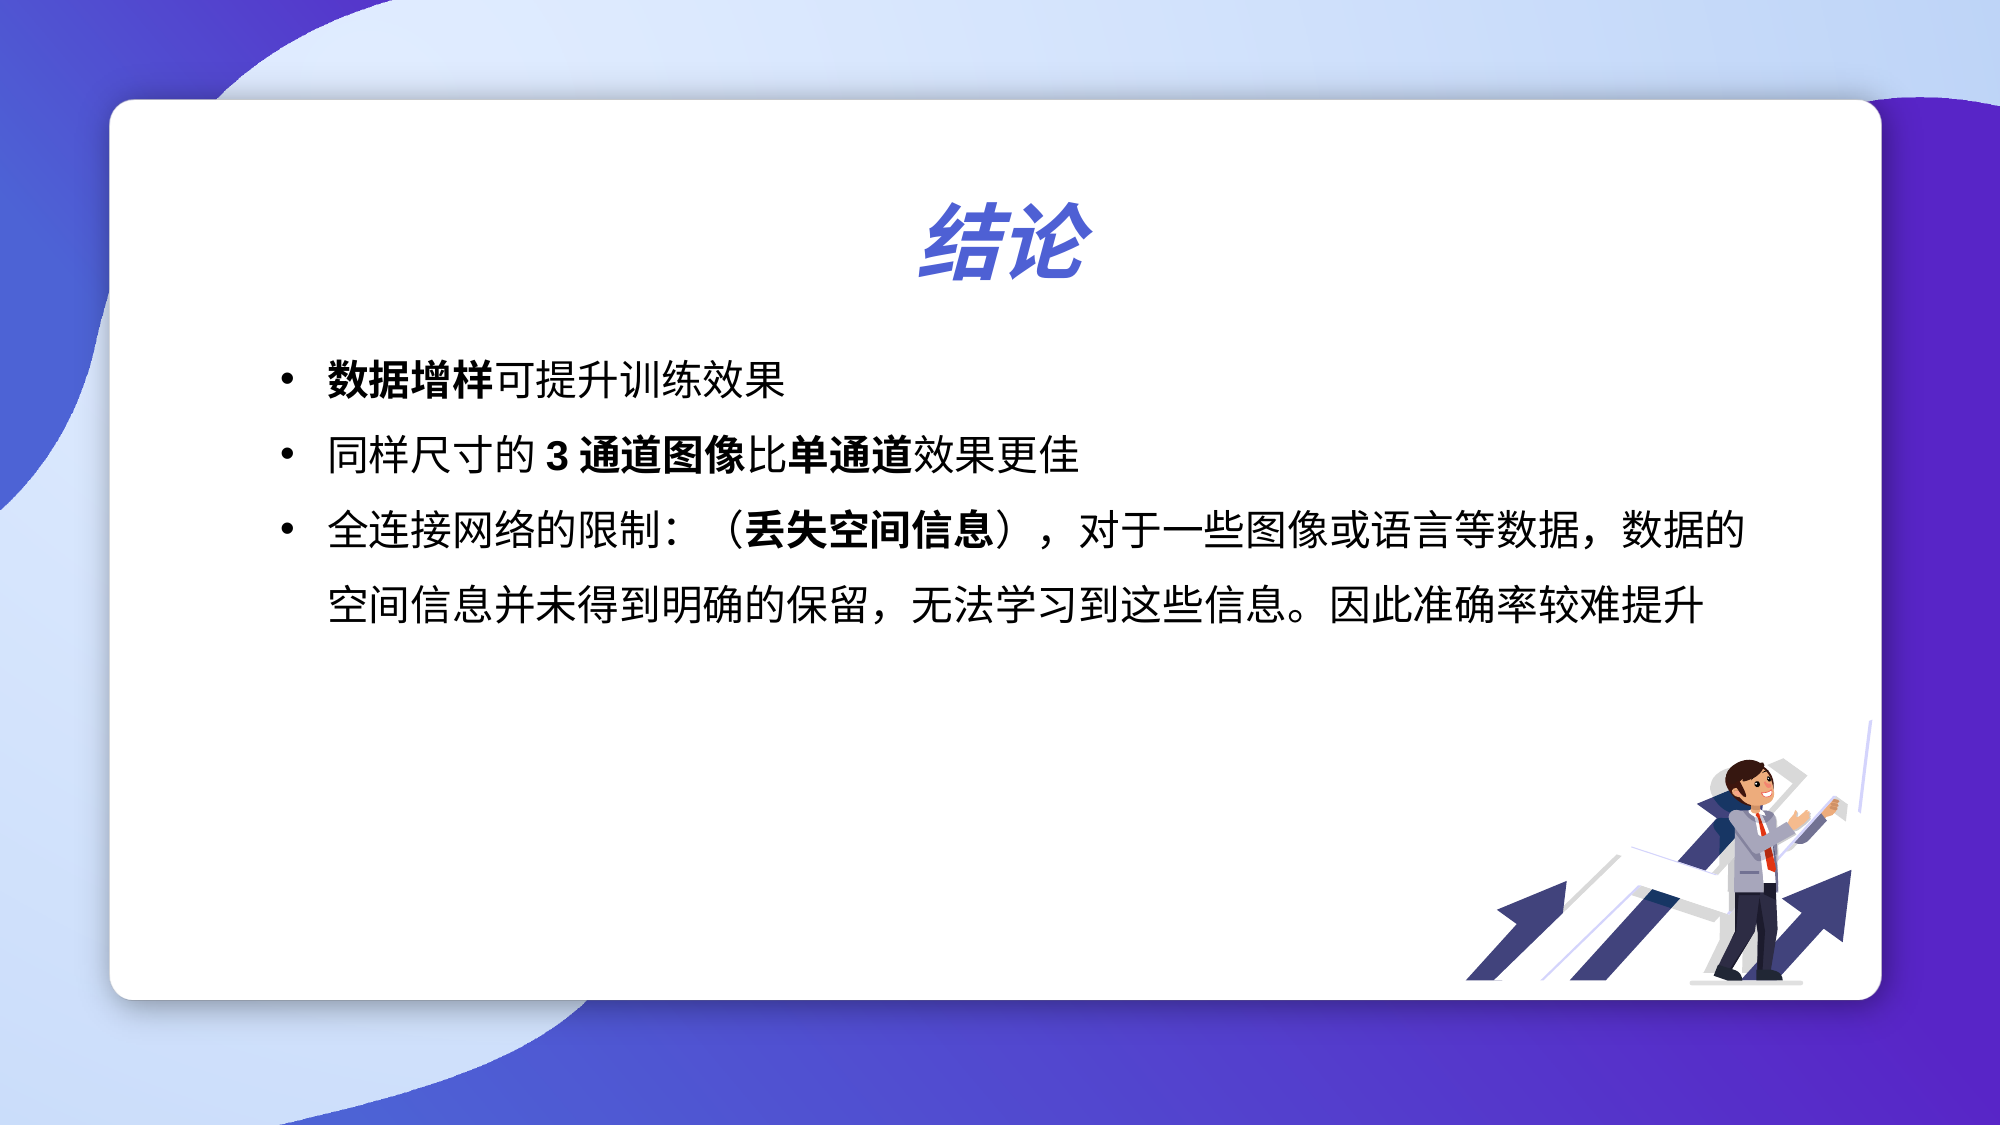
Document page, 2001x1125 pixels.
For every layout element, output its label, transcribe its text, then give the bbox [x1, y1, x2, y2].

text_box 数据增样可提升训练效果 同样尺寸的3通道图像比单通道效果更佳 全连接网络的限制：（丢失空间信息），对于一些图像或语言等数据，数据的空间信息并未得到明确的保留，无法学习到这些信息。因此准确率较难提升 [265, 320, 1787, 636]
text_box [1465, 719, 1873, 986]
text_box 结论 [612, 163, 1388, 298]
picture [0, 0, 2000, 1125]
